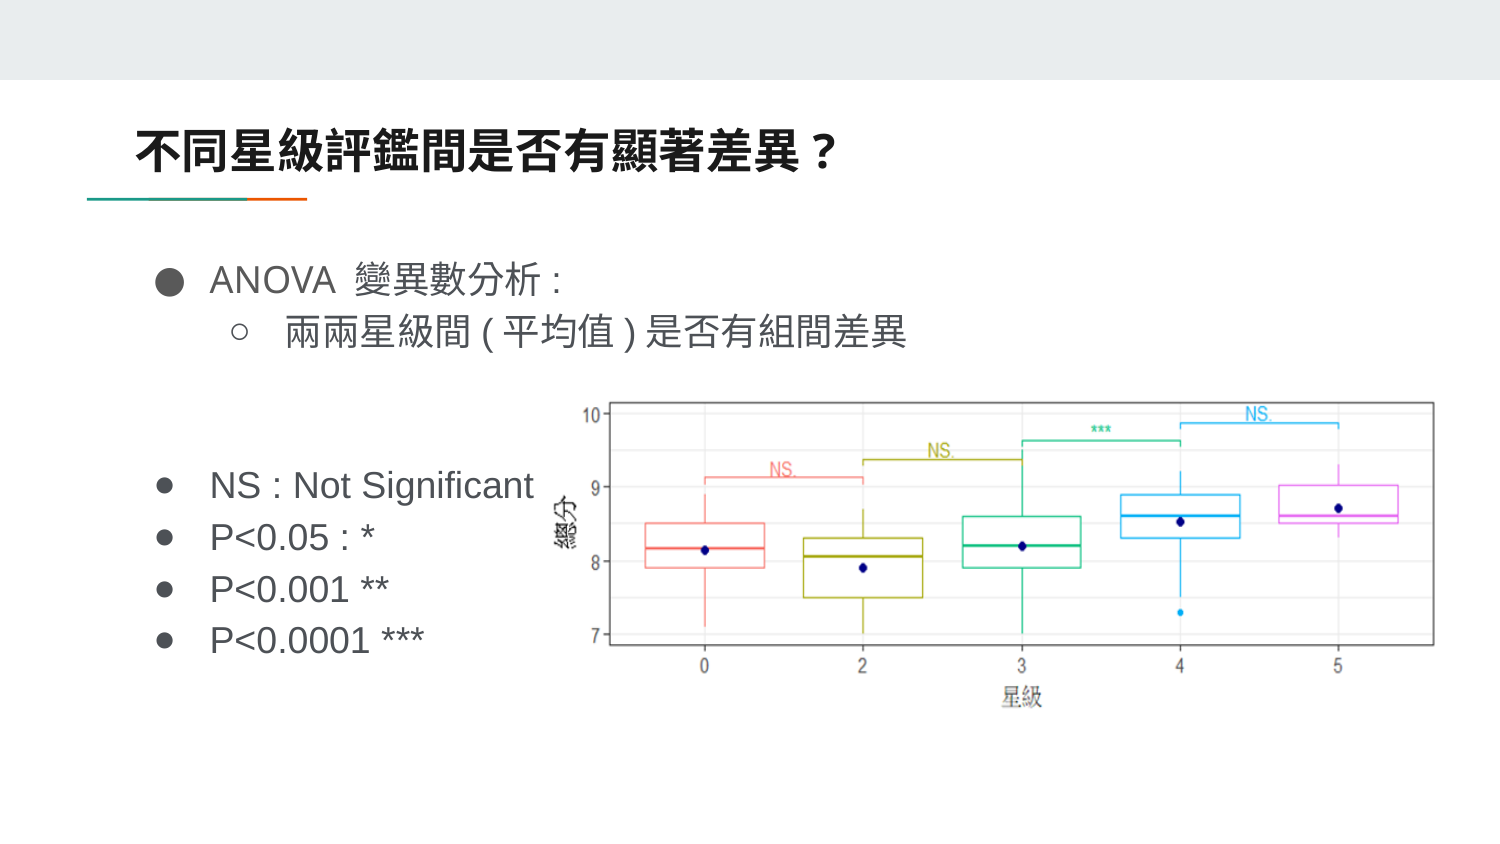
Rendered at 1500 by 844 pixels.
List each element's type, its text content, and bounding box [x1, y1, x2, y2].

list ANOVA 變異數分析: 兩兩星級間(平均值)是否有組間差異 NS : Not Significant P<0.05 : * P<0.001 ** P<0.0001 *** [119, 234, 1381, 712]
picture [544, 389, 1454, 729]
title 不同星級評鑑間是否有顯著差異? [119, 105, 1381, 194]
